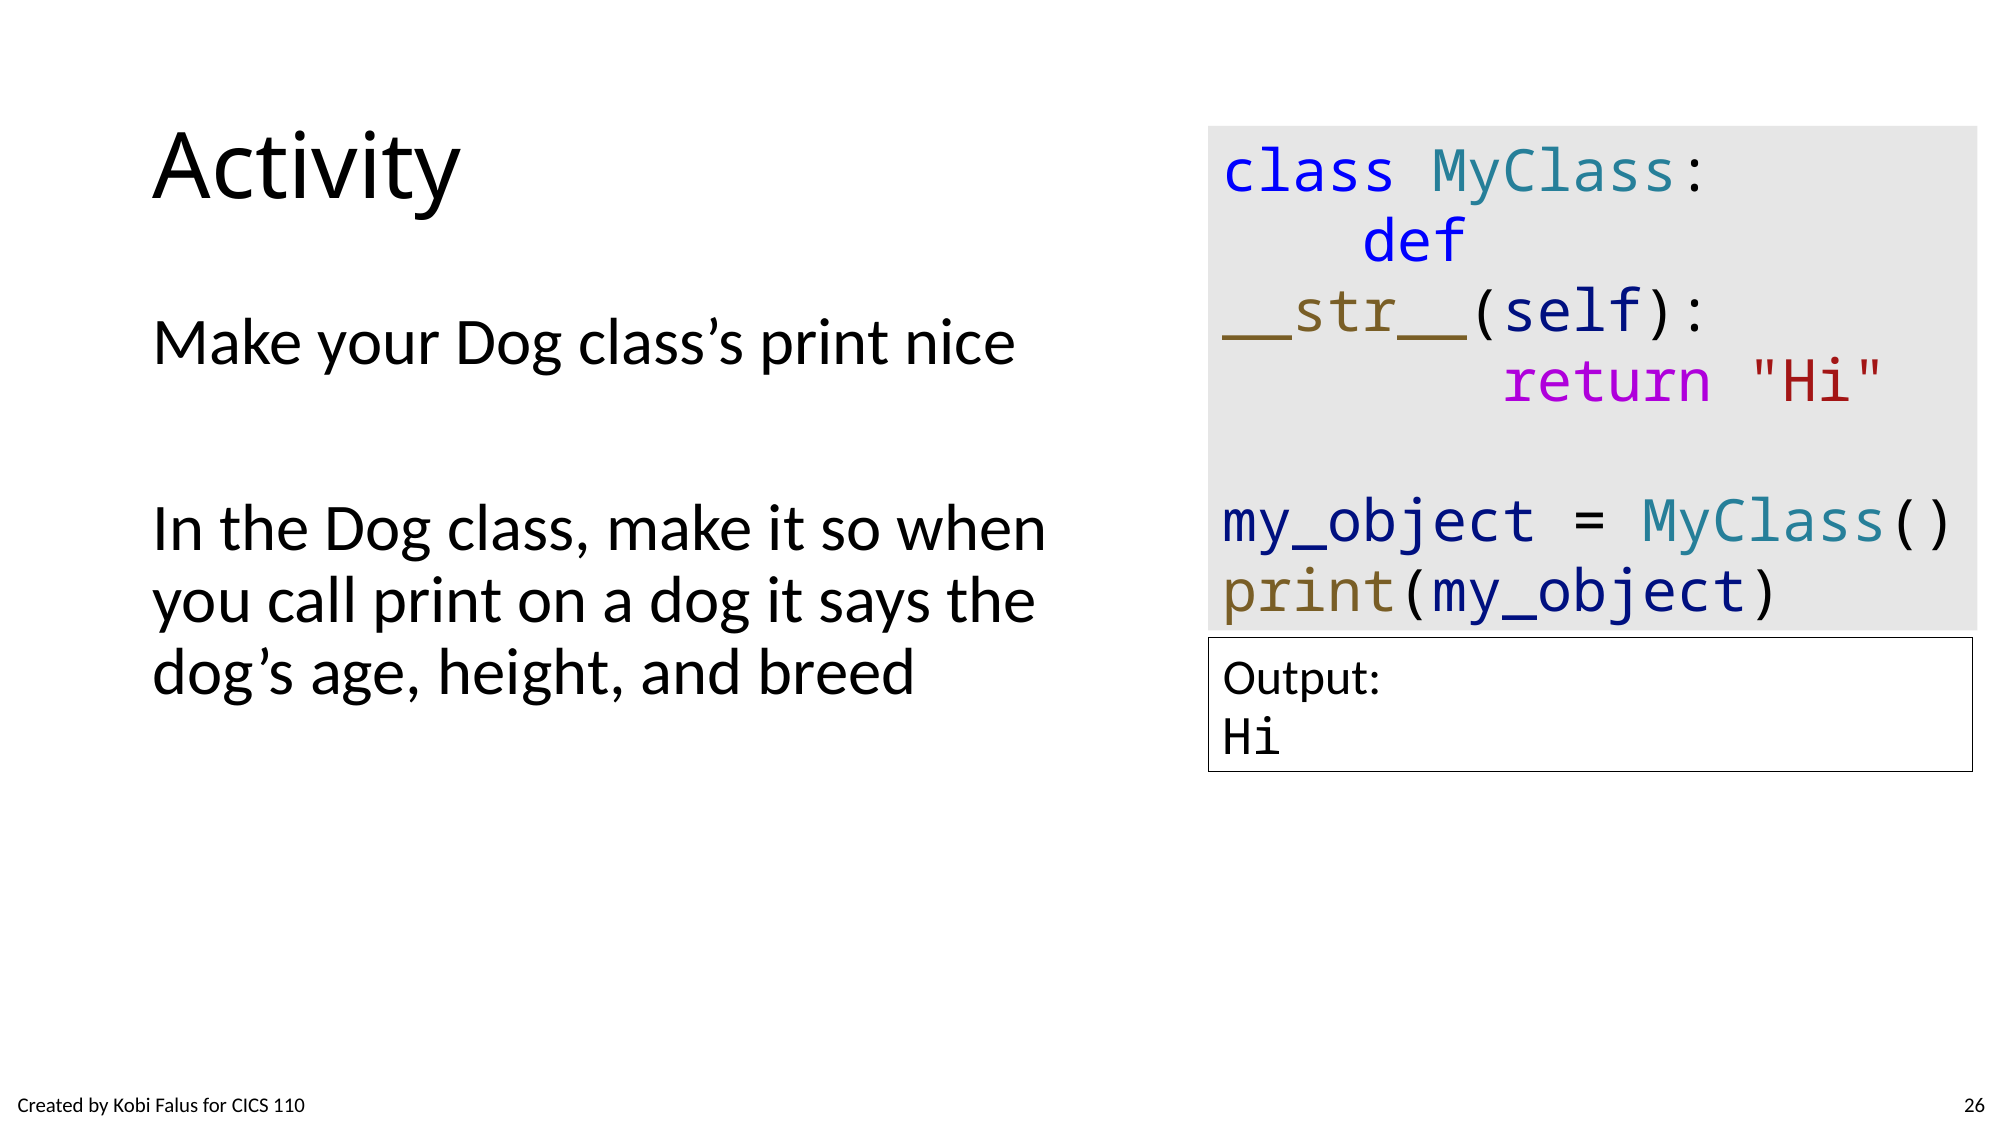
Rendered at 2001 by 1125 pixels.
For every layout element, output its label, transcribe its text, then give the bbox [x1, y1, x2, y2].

list Make your Dog class’s print nice In the Dog class, make it so when you call print on a dog it says the dog’s age, height, and breed [137, 299, 1171, 1014]
text_box Output: Hi [1208, 637, 1973, 772]
text_box class MyClass: def __str__(self): return "Hi" my_object = MyClass() print(my_object) [1208, 125, 1978, 631]
title Activity [137, 59, 1863, 278]
